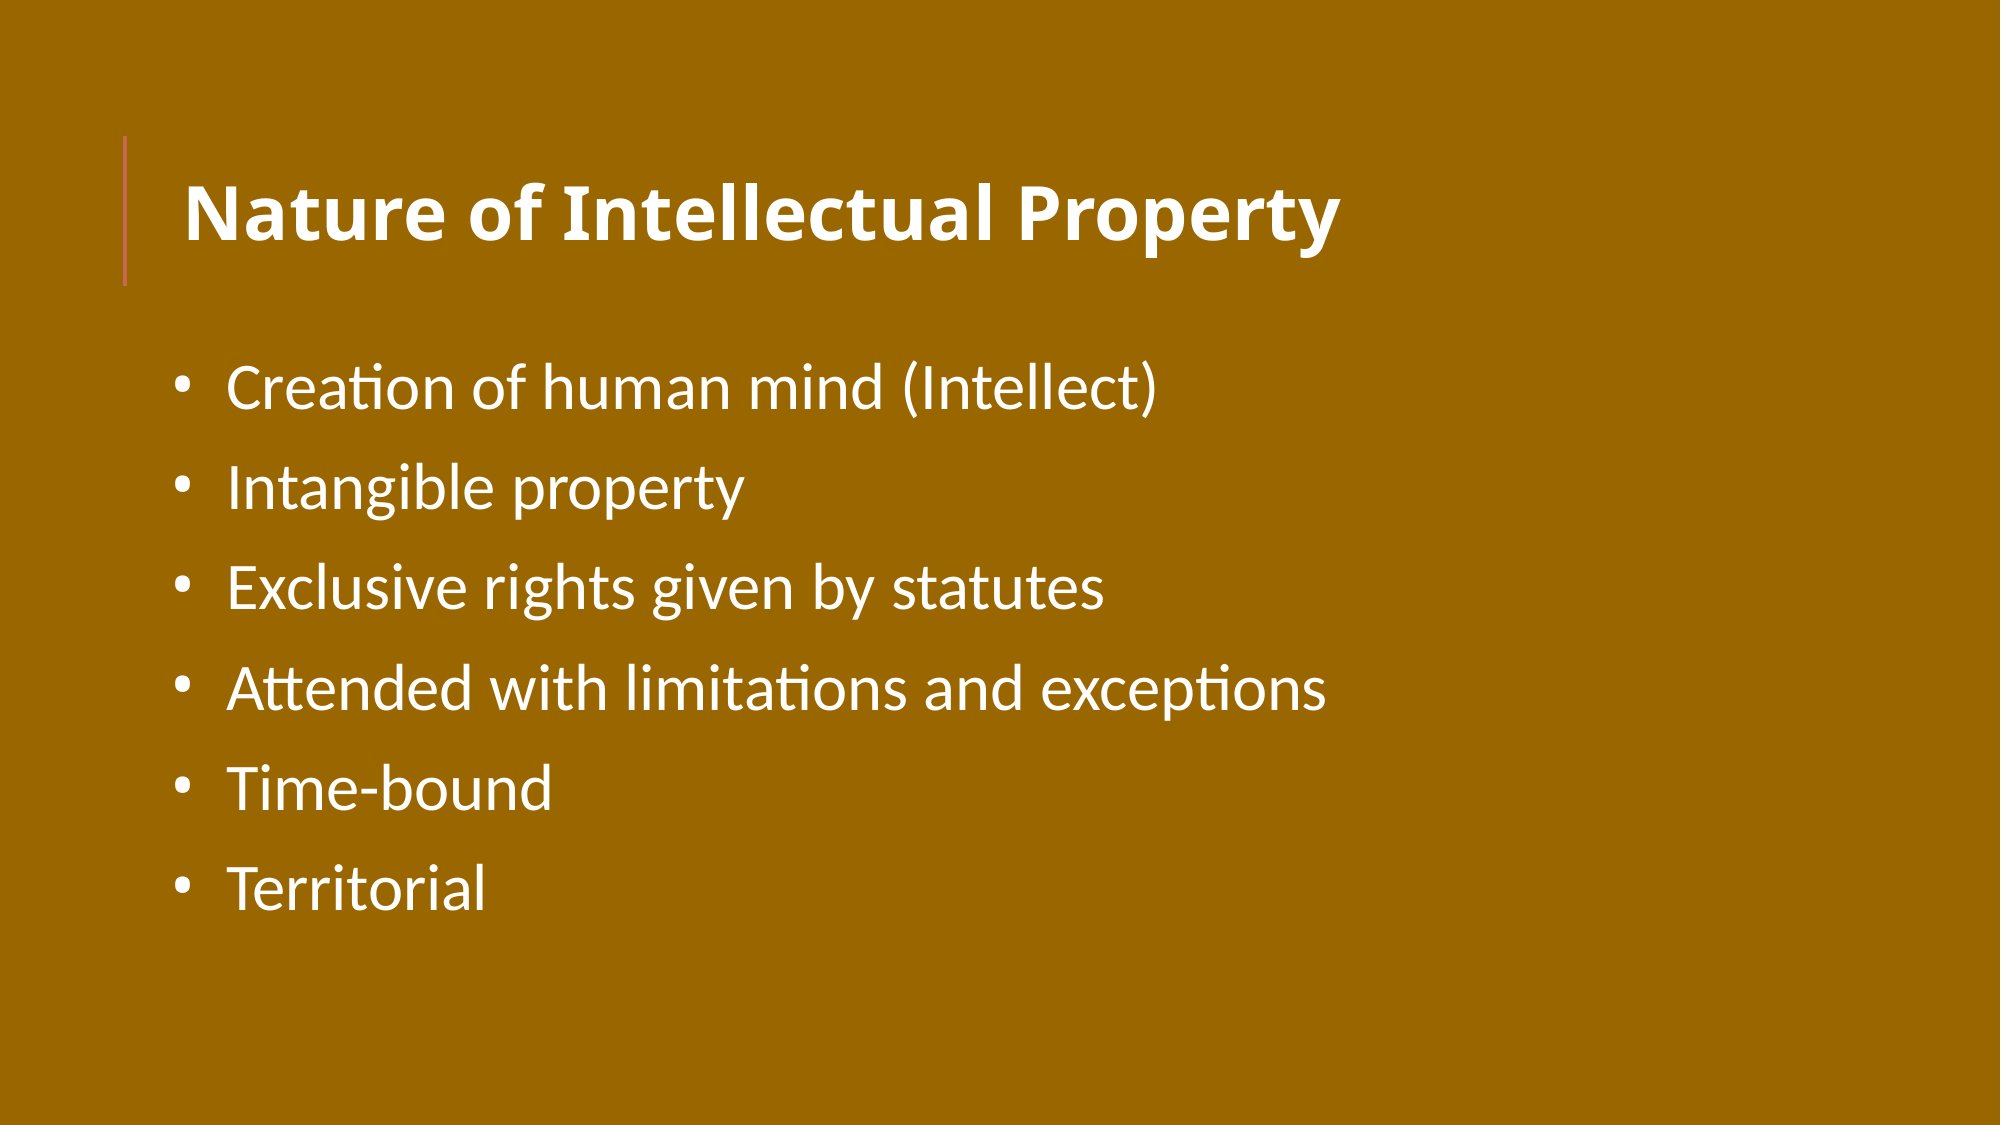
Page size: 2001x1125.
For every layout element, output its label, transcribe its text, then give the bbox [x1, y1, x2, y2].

title Nature of Intellectual Property [168, 96, 1763, 324]
list Creation of human mind (Intellect) Intangible property Exclusive rights given by statutes Attended with limitations and exceptions Time-bound Territorial [168, 324, 1763, 981]
